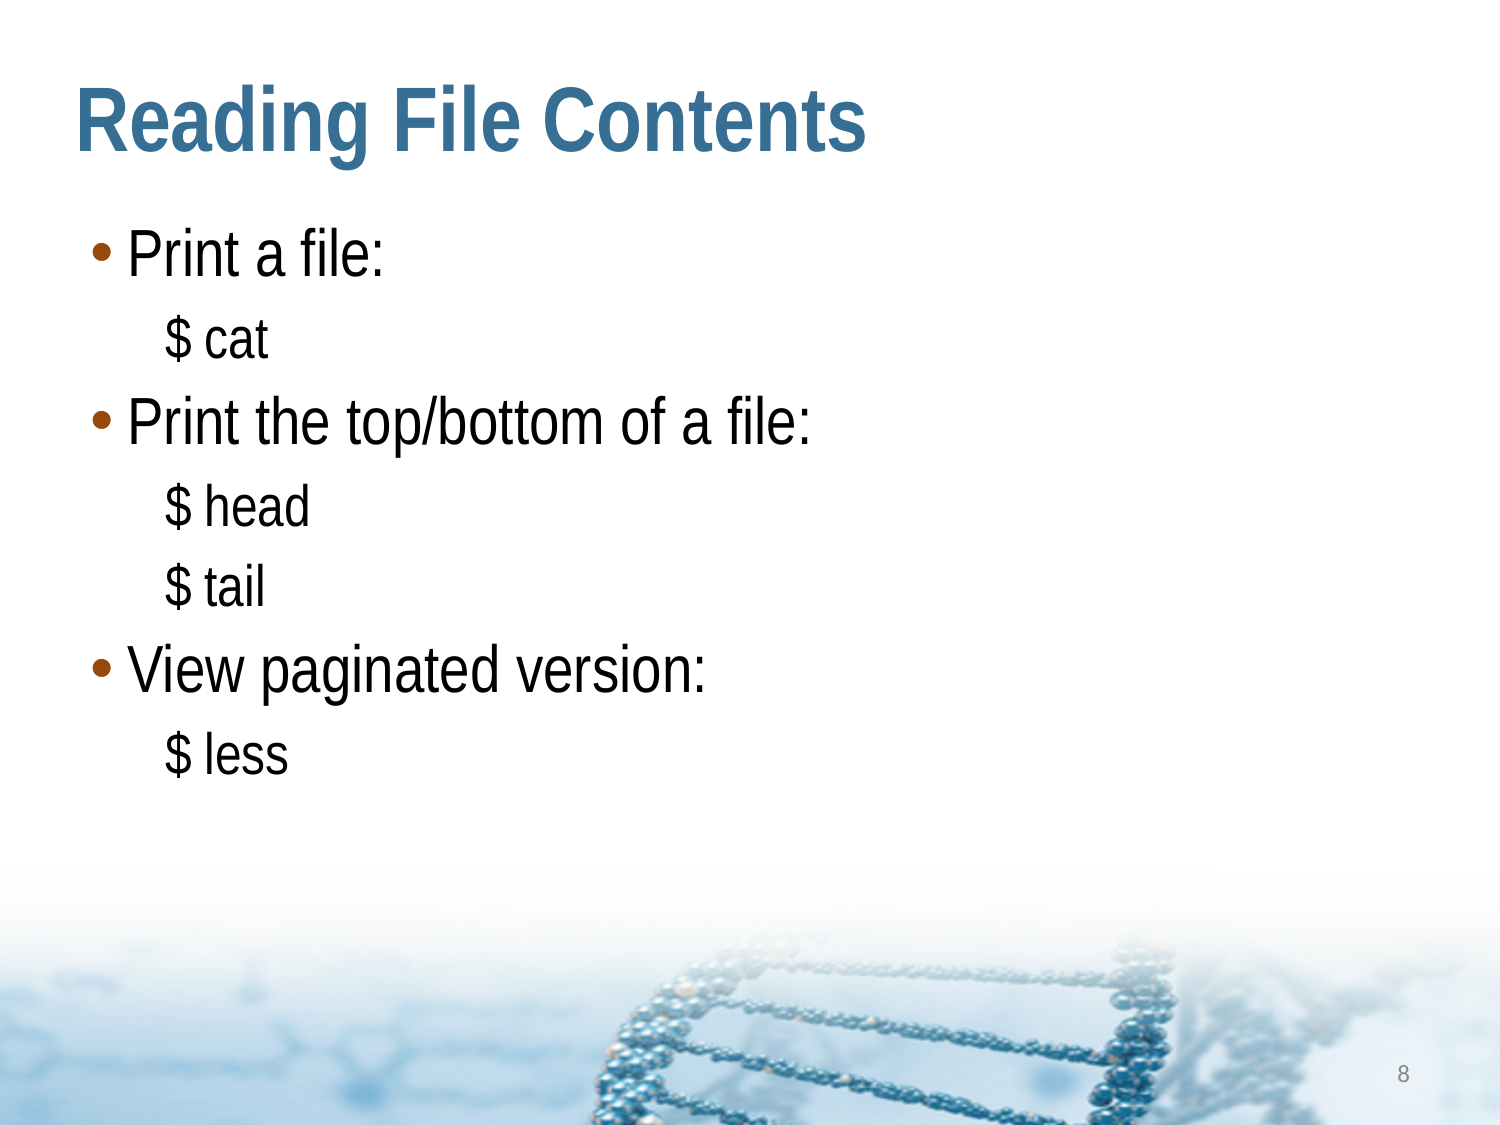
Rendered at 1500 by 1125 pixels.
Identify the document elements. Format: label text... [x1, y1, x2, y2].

slide_number 8 [1074, 1042, 1425, 1103]
picture [0, 862, 1500, 1125]
title Reading File Contents [60, 20, 1455, 209]
list Print a file: $ cat Print the top/bottom of a file: $ head $ tail View paginated version: $ less [75, 211, 1425, 998]
